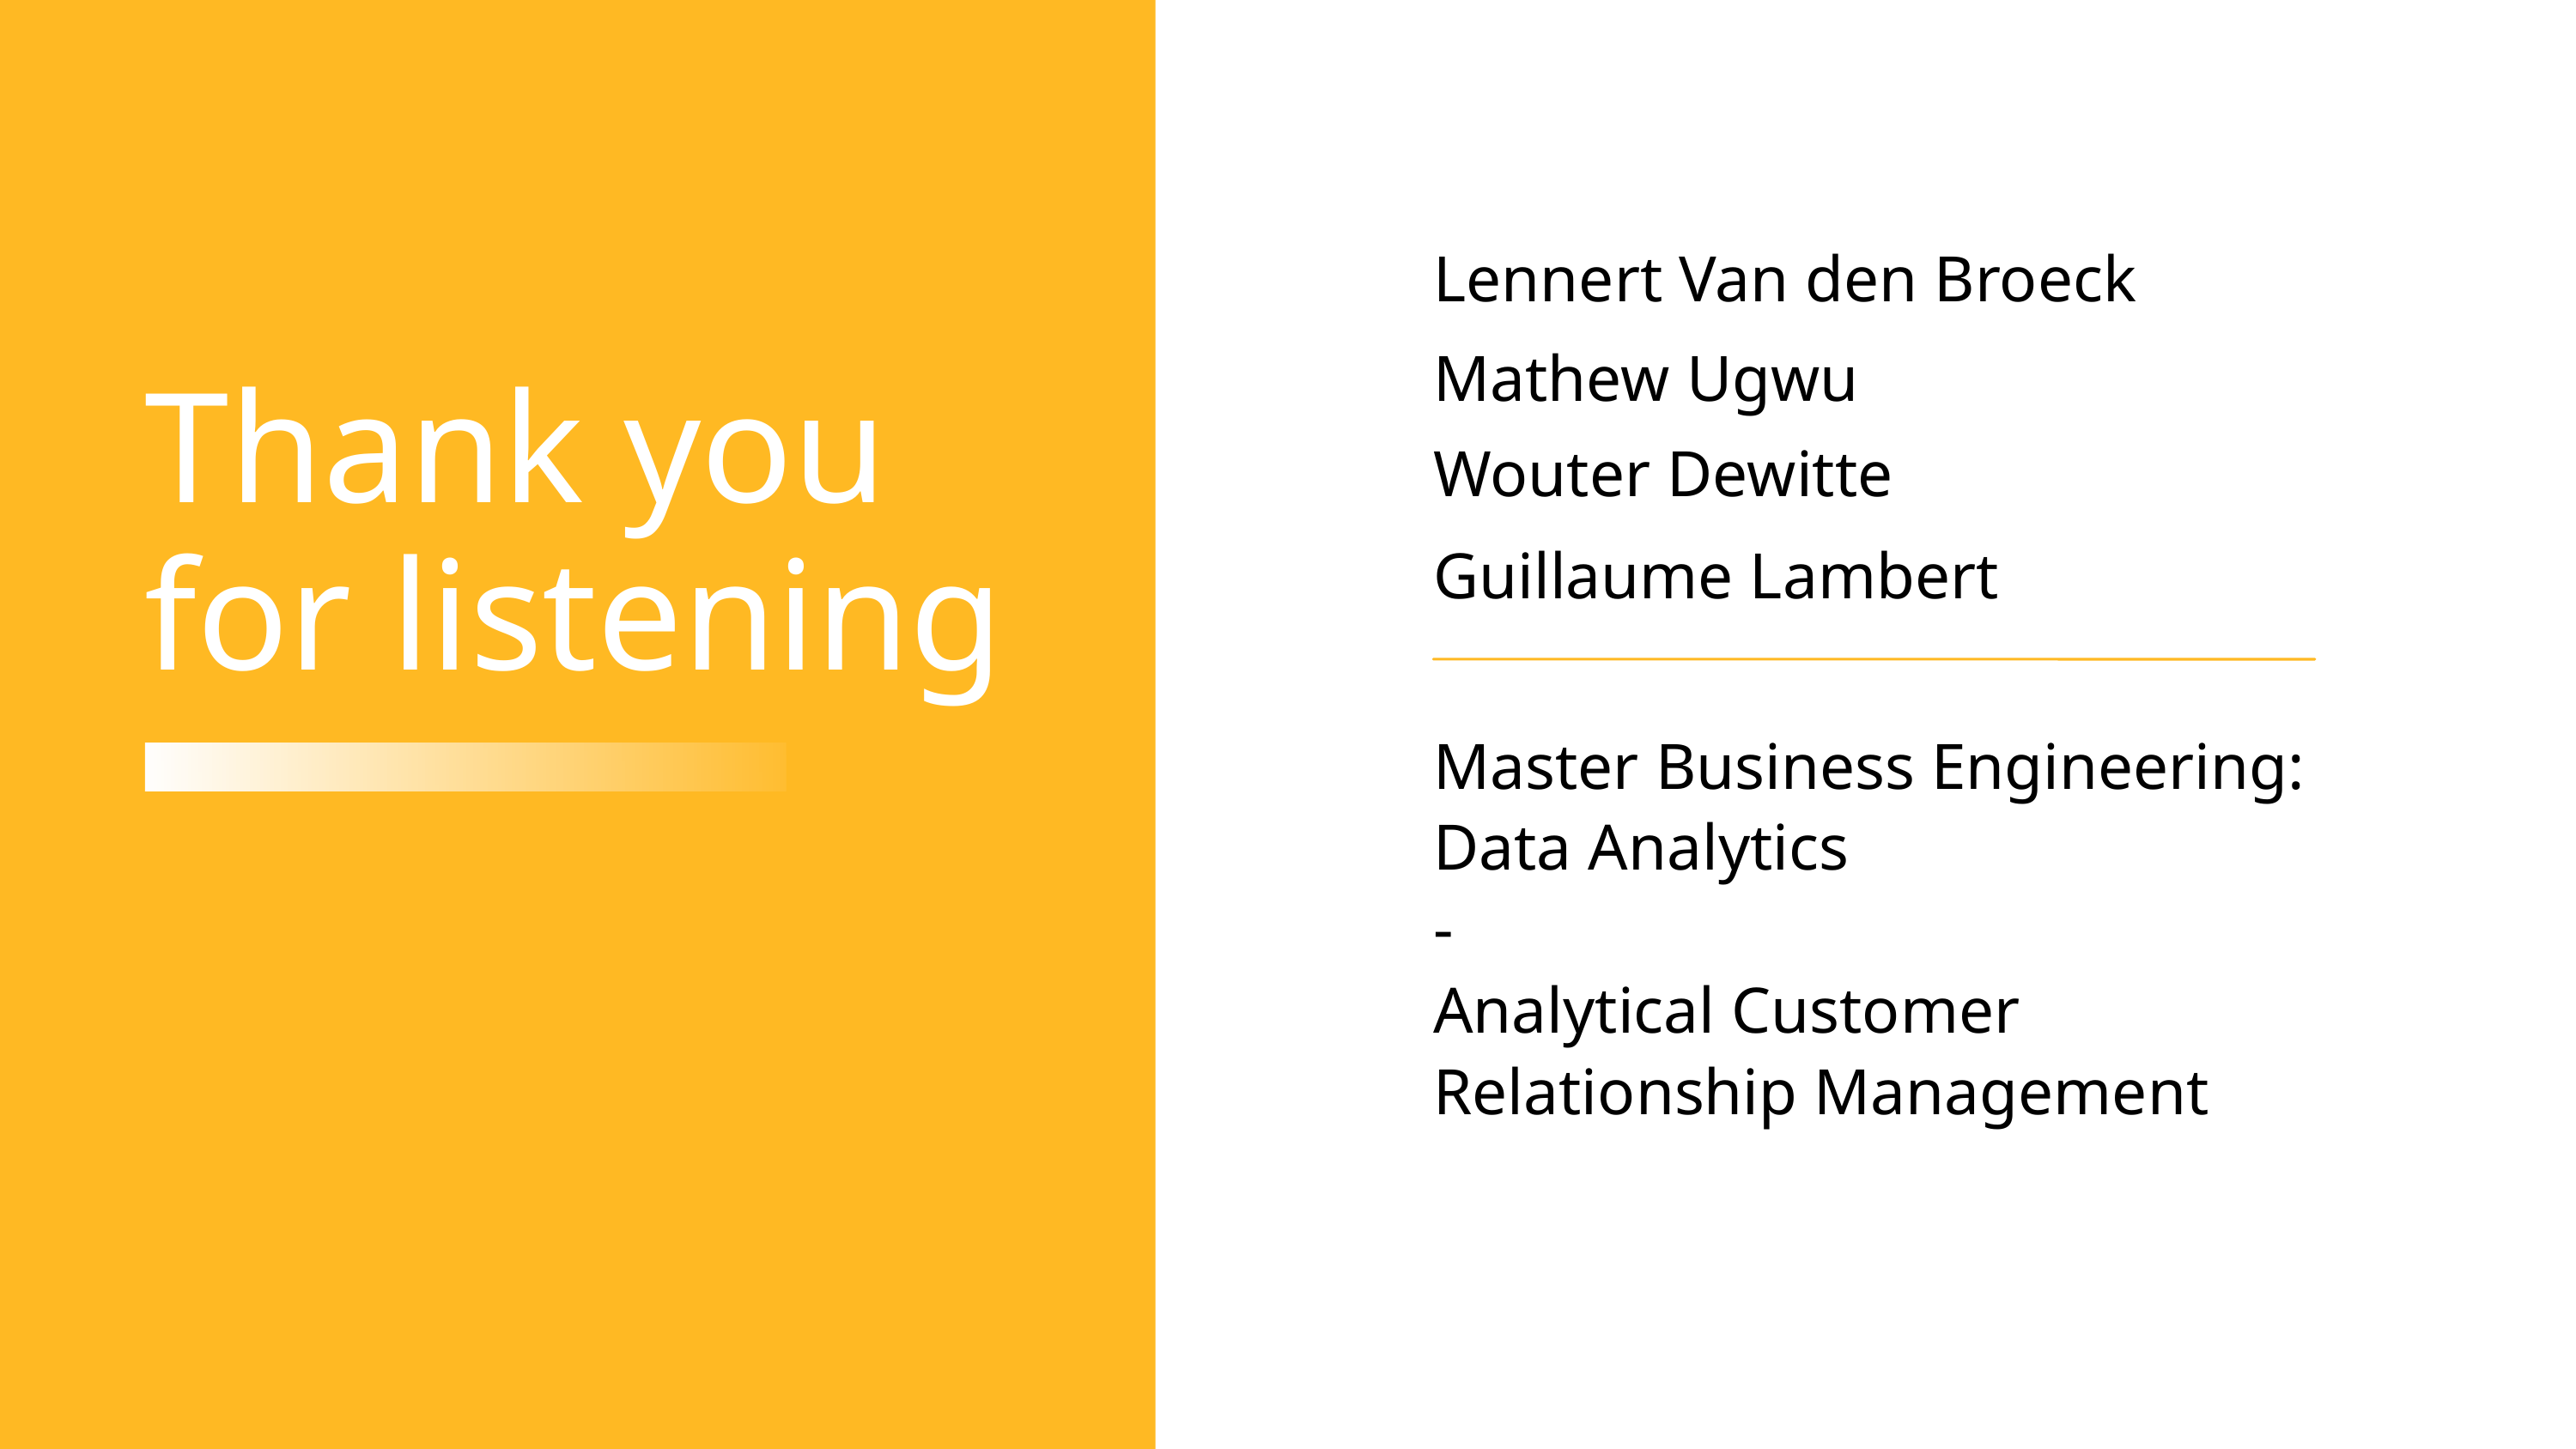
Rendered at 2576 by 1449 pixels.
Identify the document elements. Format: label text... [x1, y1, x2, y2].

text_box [144, 357, 1027, 791]
text_box [0, 0, 1156, 1449]
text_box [1433, 235, 2316, 609]
text_box Master Business Engineering: Data Analytics - Analytical Customer Relationship Management [1433, 719, 2315, 1209]
